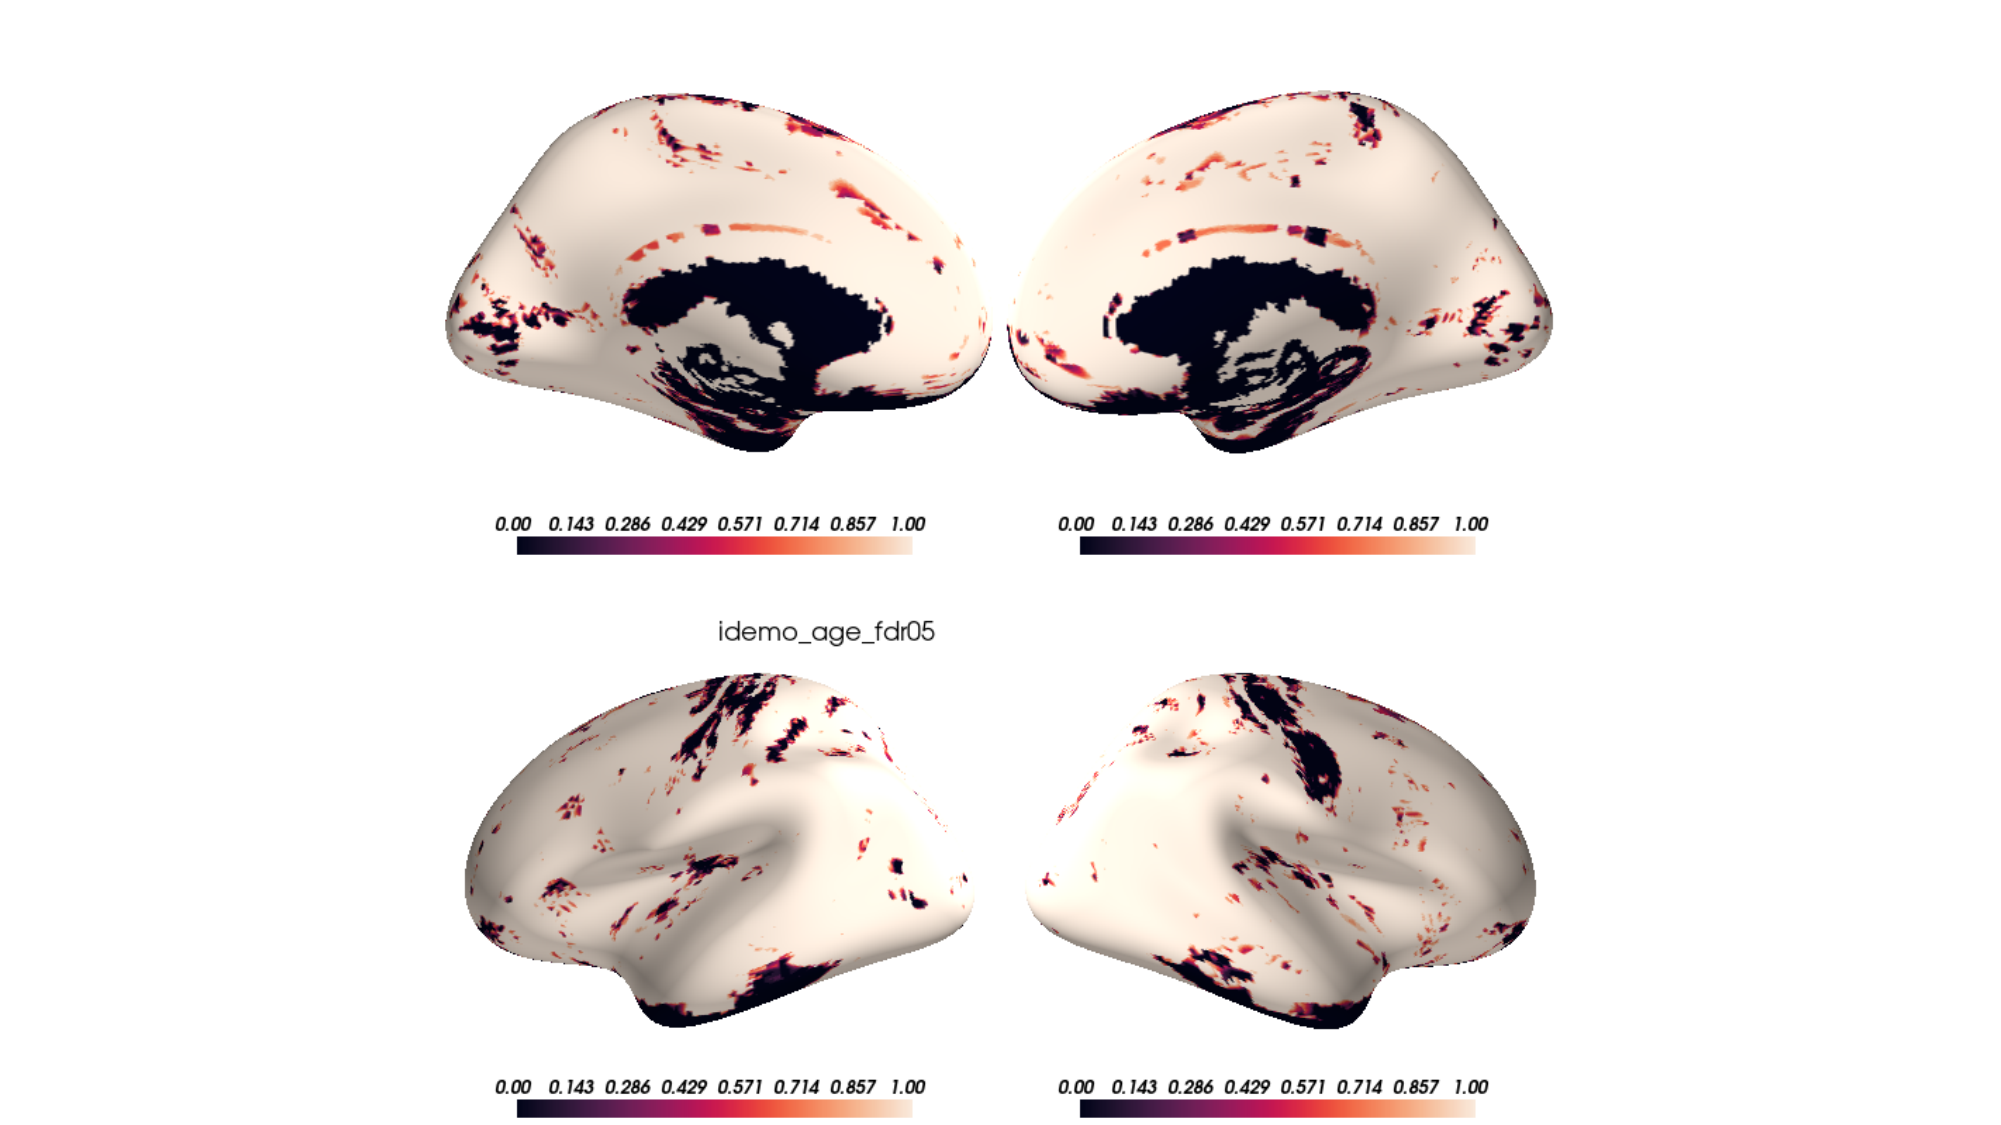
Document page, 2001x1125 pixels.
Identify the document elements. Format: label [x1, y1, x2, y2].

picture [437, 0, 1563, 1125]
